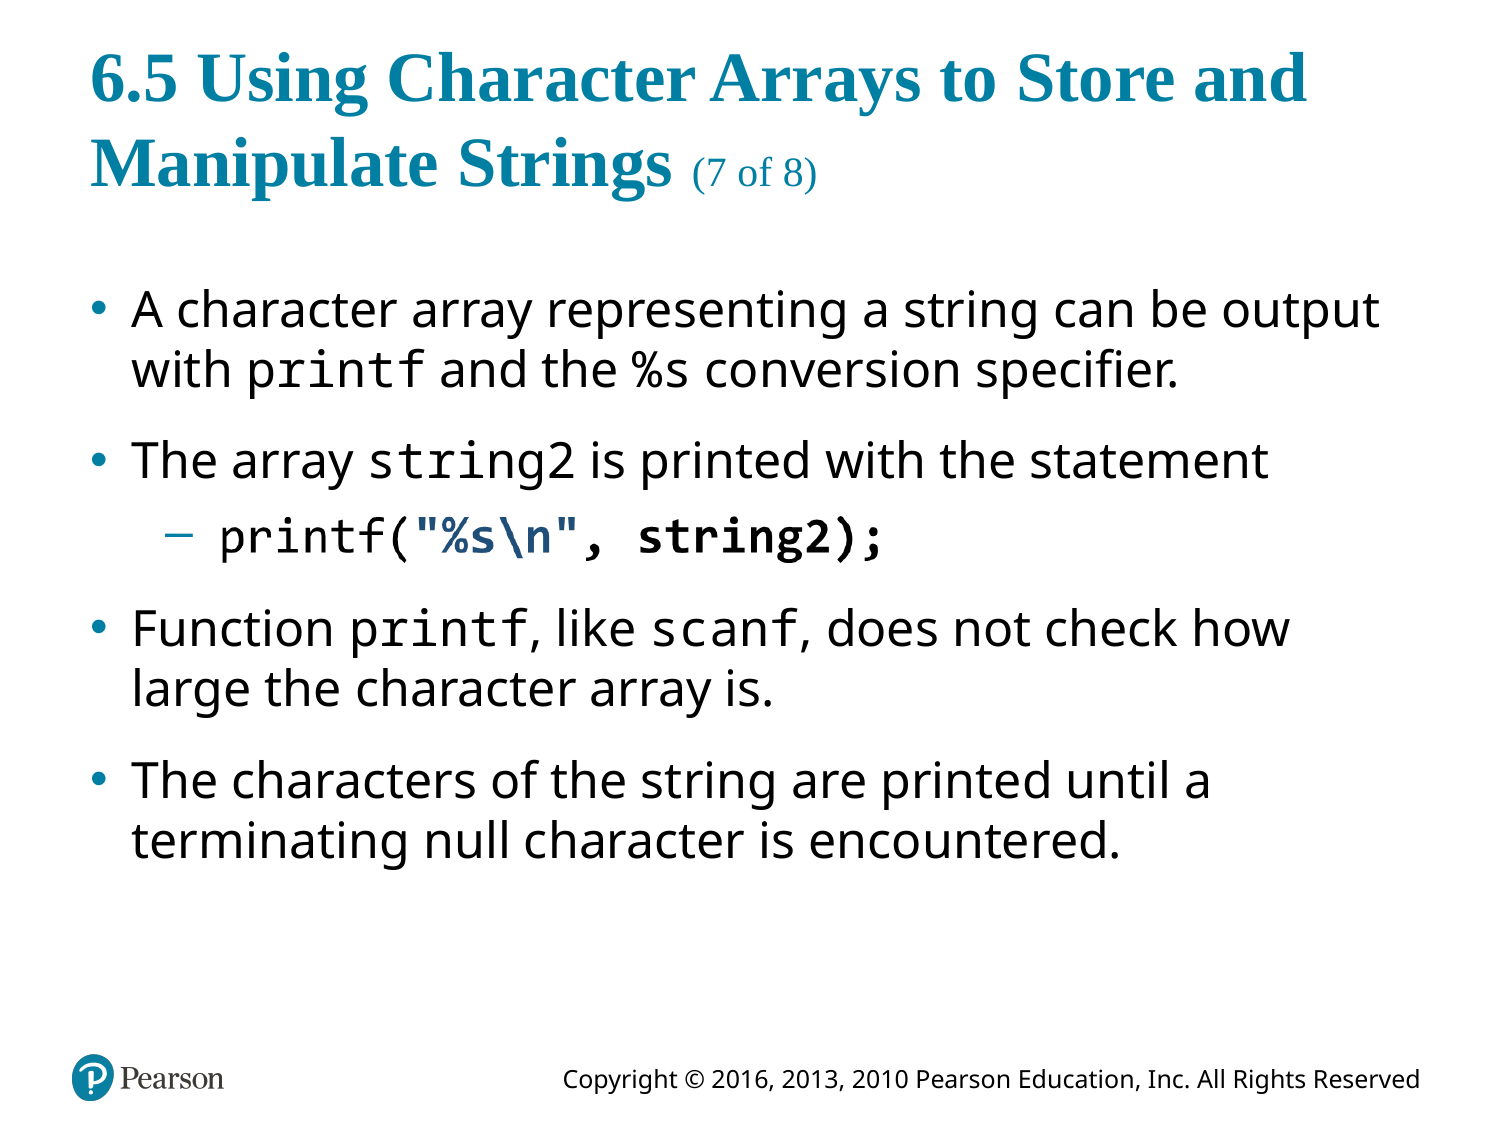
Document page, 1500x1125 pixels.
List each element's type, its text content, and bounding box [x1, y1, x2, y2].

picture [72, 1054, 88, 1070]
picture [217, 487, 918, 573]
picture [80, 1063, 106, 1088]
picture [98, 1054, 224, 1101]
title 6.5 Using Character Arrays to Store and Manipulate Strings (7 of 8) [75, 0, 1425, 216]
picture [72, 1087, 83, 1101]
list Function printf, like scanf, does not check how large the character array is. The characters of the string are printed until a terminating null character is encountered. [75, 581, 1425, 937]
list A character array representing a string can be output with printf and the %s conversion specifier. The array string2 is printed with the statement [75, 262, 1425, 581]
